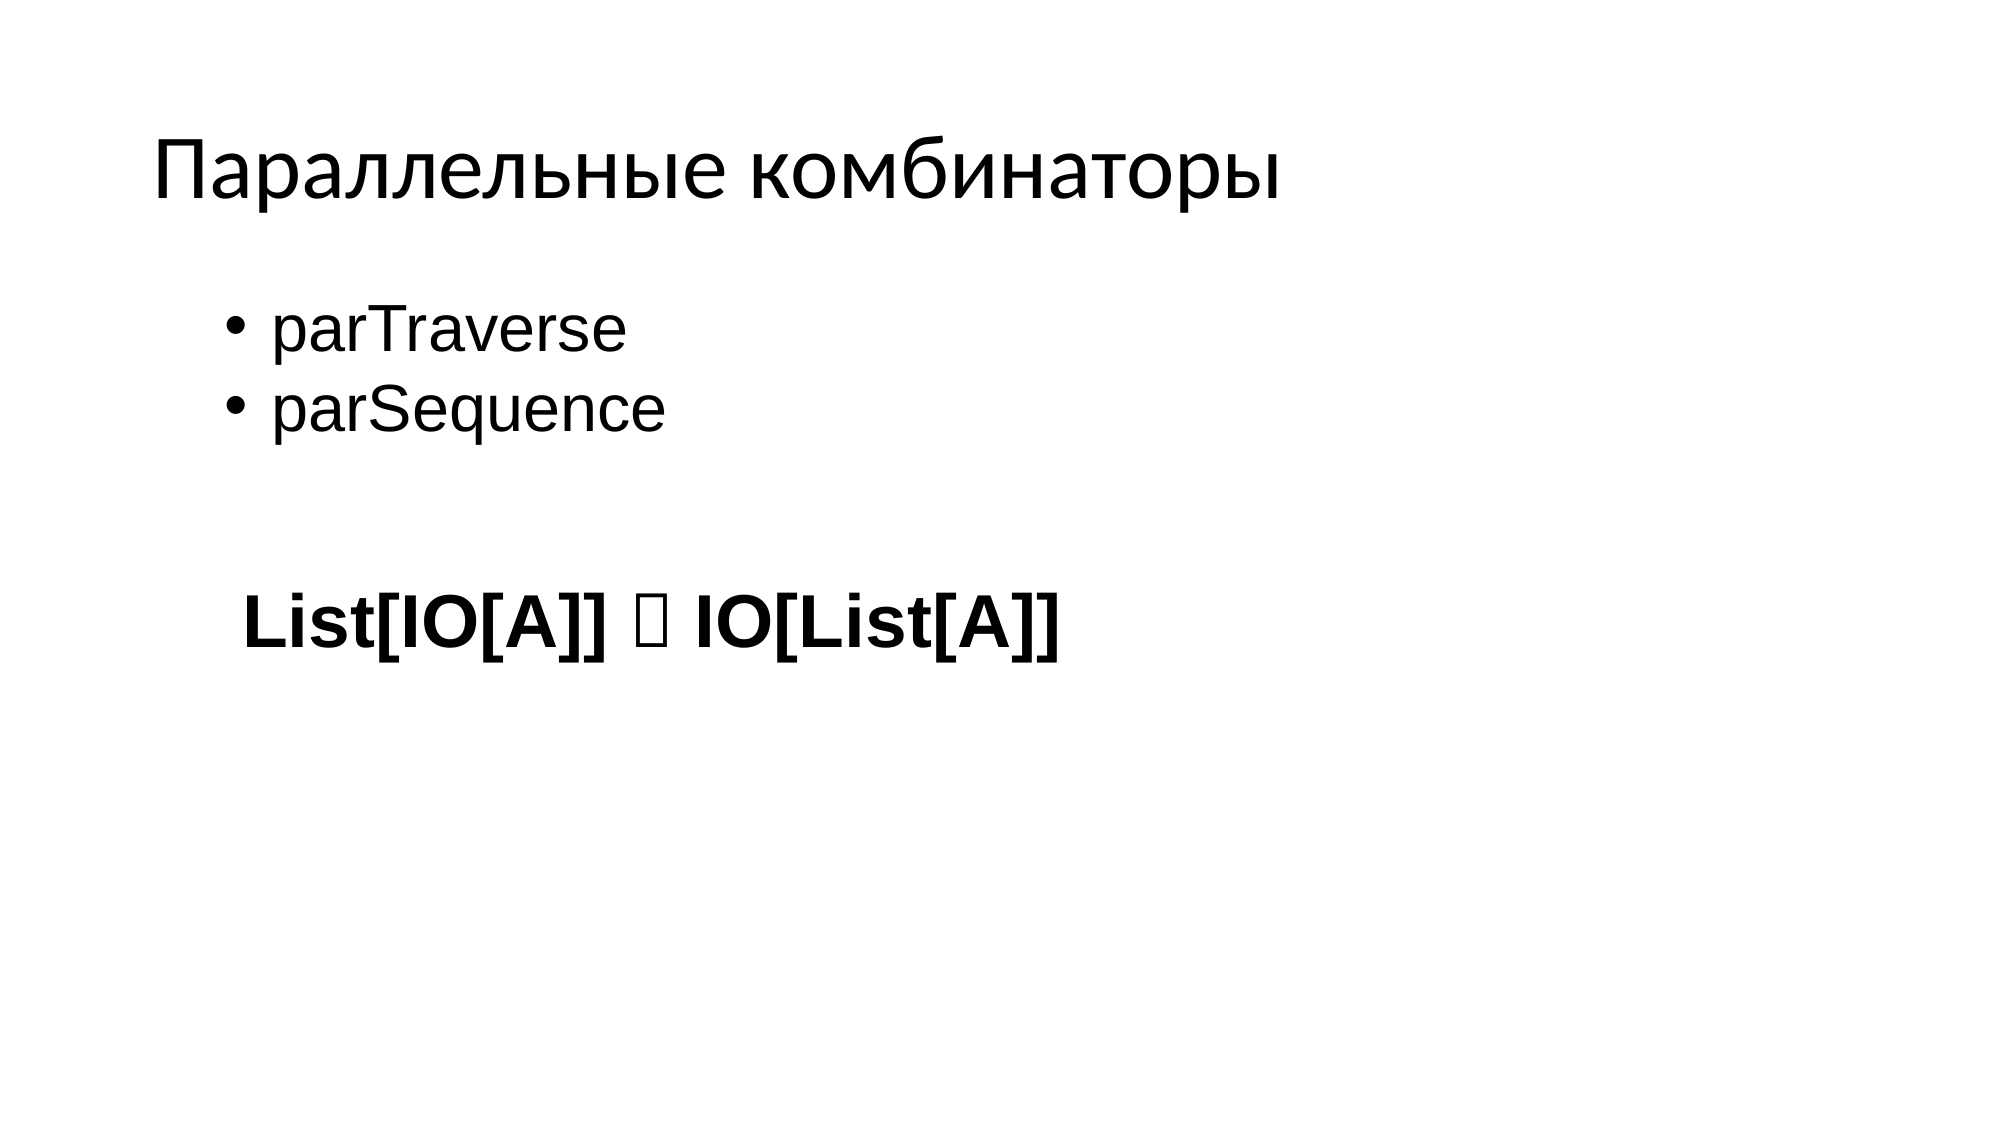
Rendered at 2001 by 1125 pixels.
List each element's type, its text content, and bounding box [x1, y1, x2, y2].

text_box parTraverse parSequence [210, 277, 683, 452]
text_box List[IO[A]]  IO[List[A]] [227, 564, 1077, 670]
title Параллельные комбинаторы [137, 59, 1863, 278]
